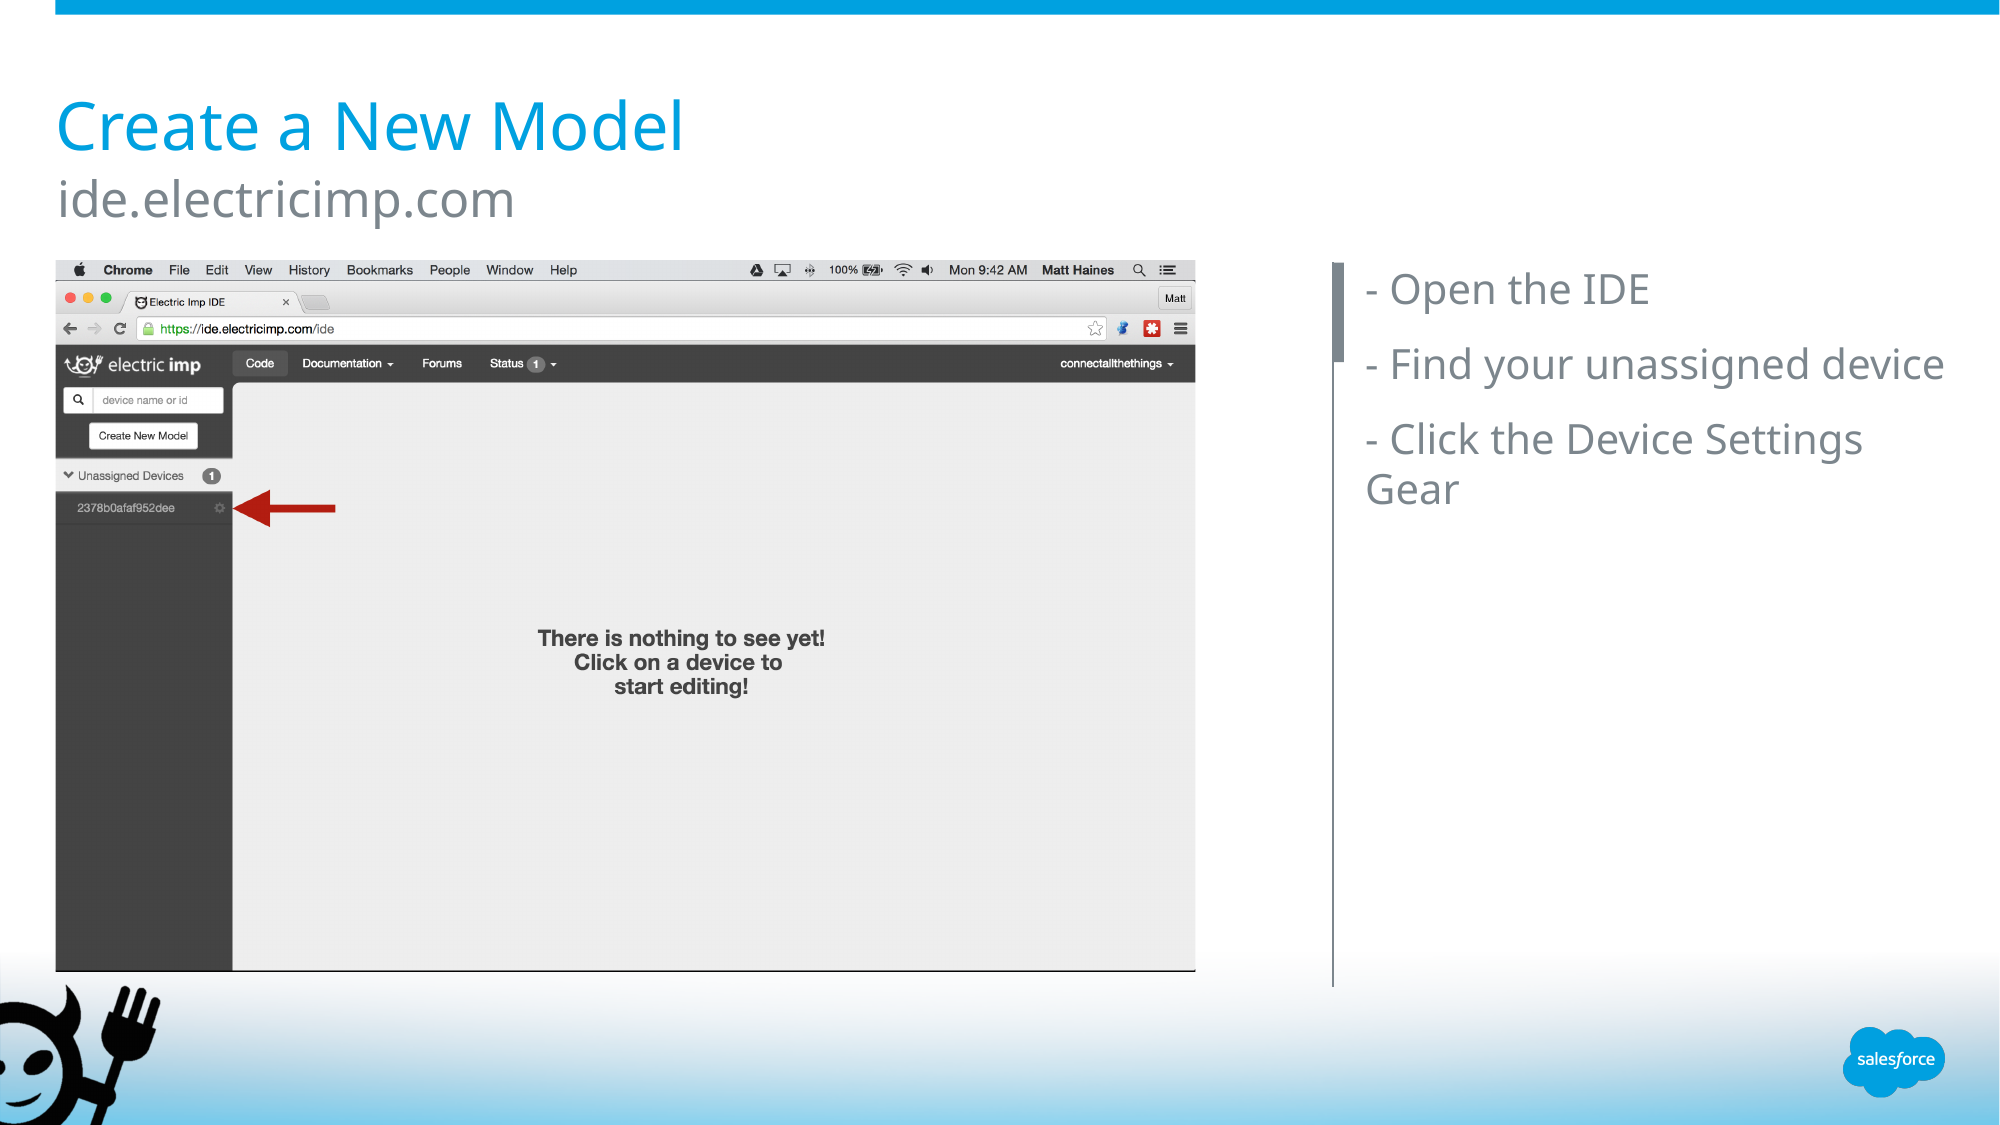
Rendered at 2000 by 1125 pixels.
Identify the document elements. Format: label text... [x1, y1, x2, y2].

list ide.electricimp.com [55, 167, 1940, 223]
title Create a New Model [55, 14, 1945, 164]
list - Open the IDE - Find your unassigned device - Click the Device Settings Gear [1363, 262, 1964, 988]
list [55, 260, 1196, 972]
picture [0, 188, 2000, 1125]
